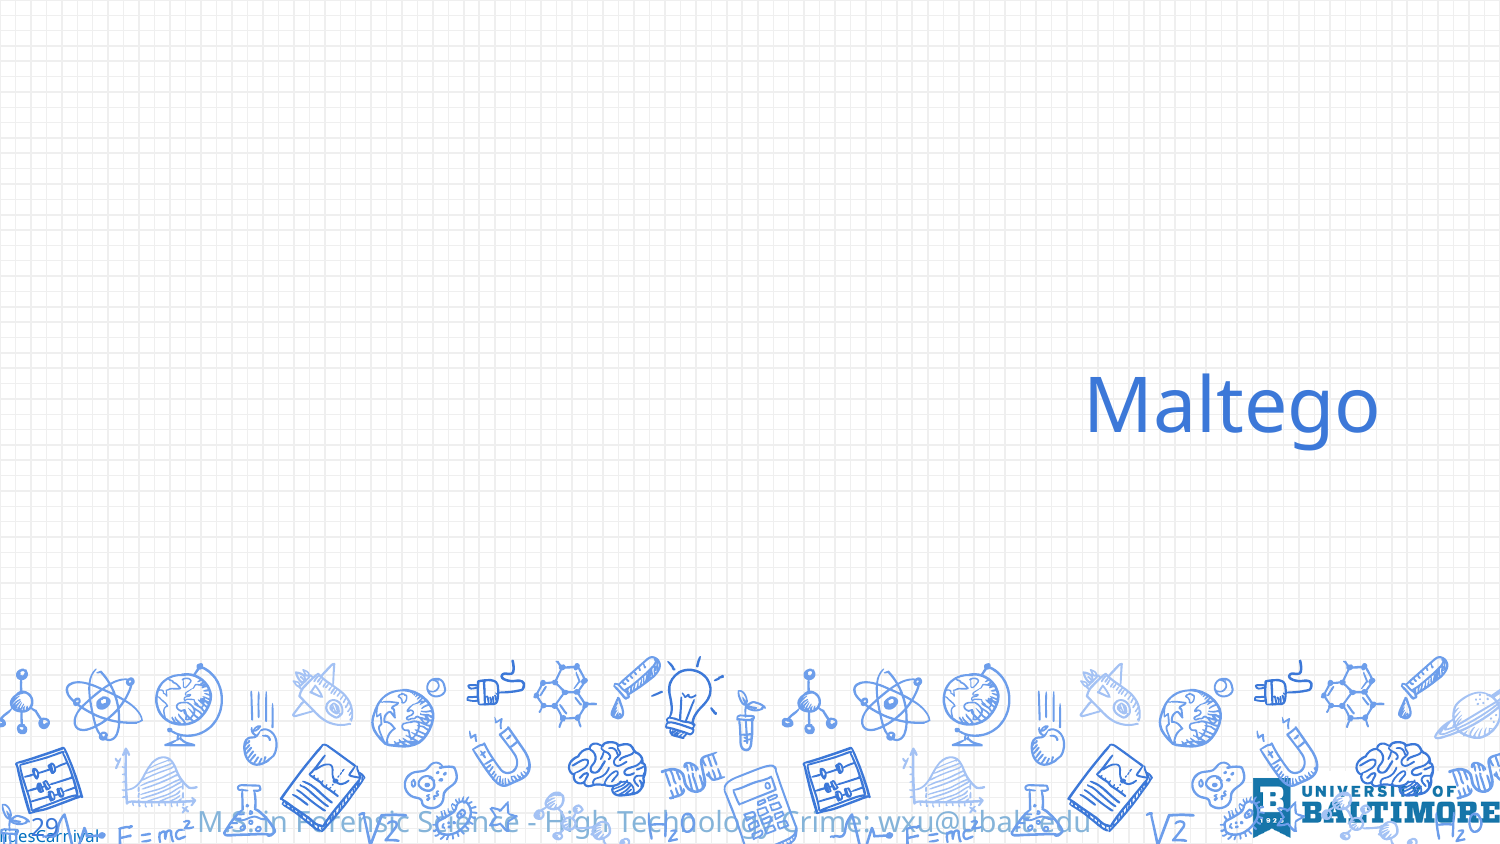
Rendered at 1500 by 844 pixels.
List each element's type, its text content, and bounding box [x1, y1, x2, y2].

picture [1388, 823, 1396, 835]
picture [1253, 771, 1500, 844]
picture [1282, 807, 1299, 827]
picture [1481, 771, 1489, 788]
picture [1354, 819, 1361, 827]
picture [1253, 804, 1257, 821]
picture [1471, 771, 1479, 786]
picture [1423, 777, 1429, 784]
picture [1363, 771, 1393, 785]
picture [1382, 771, 1399, 783]
picture [1394, 771, 1431, 791]
picture [1342, 796, 1349, 806]
picture [1283, 771, 1308, 783]
picture [1479, 779, 1483, 790]
title Maltego [526, 272, 1397, 463]
slide_number 29 [0, 796, 91, 844]
